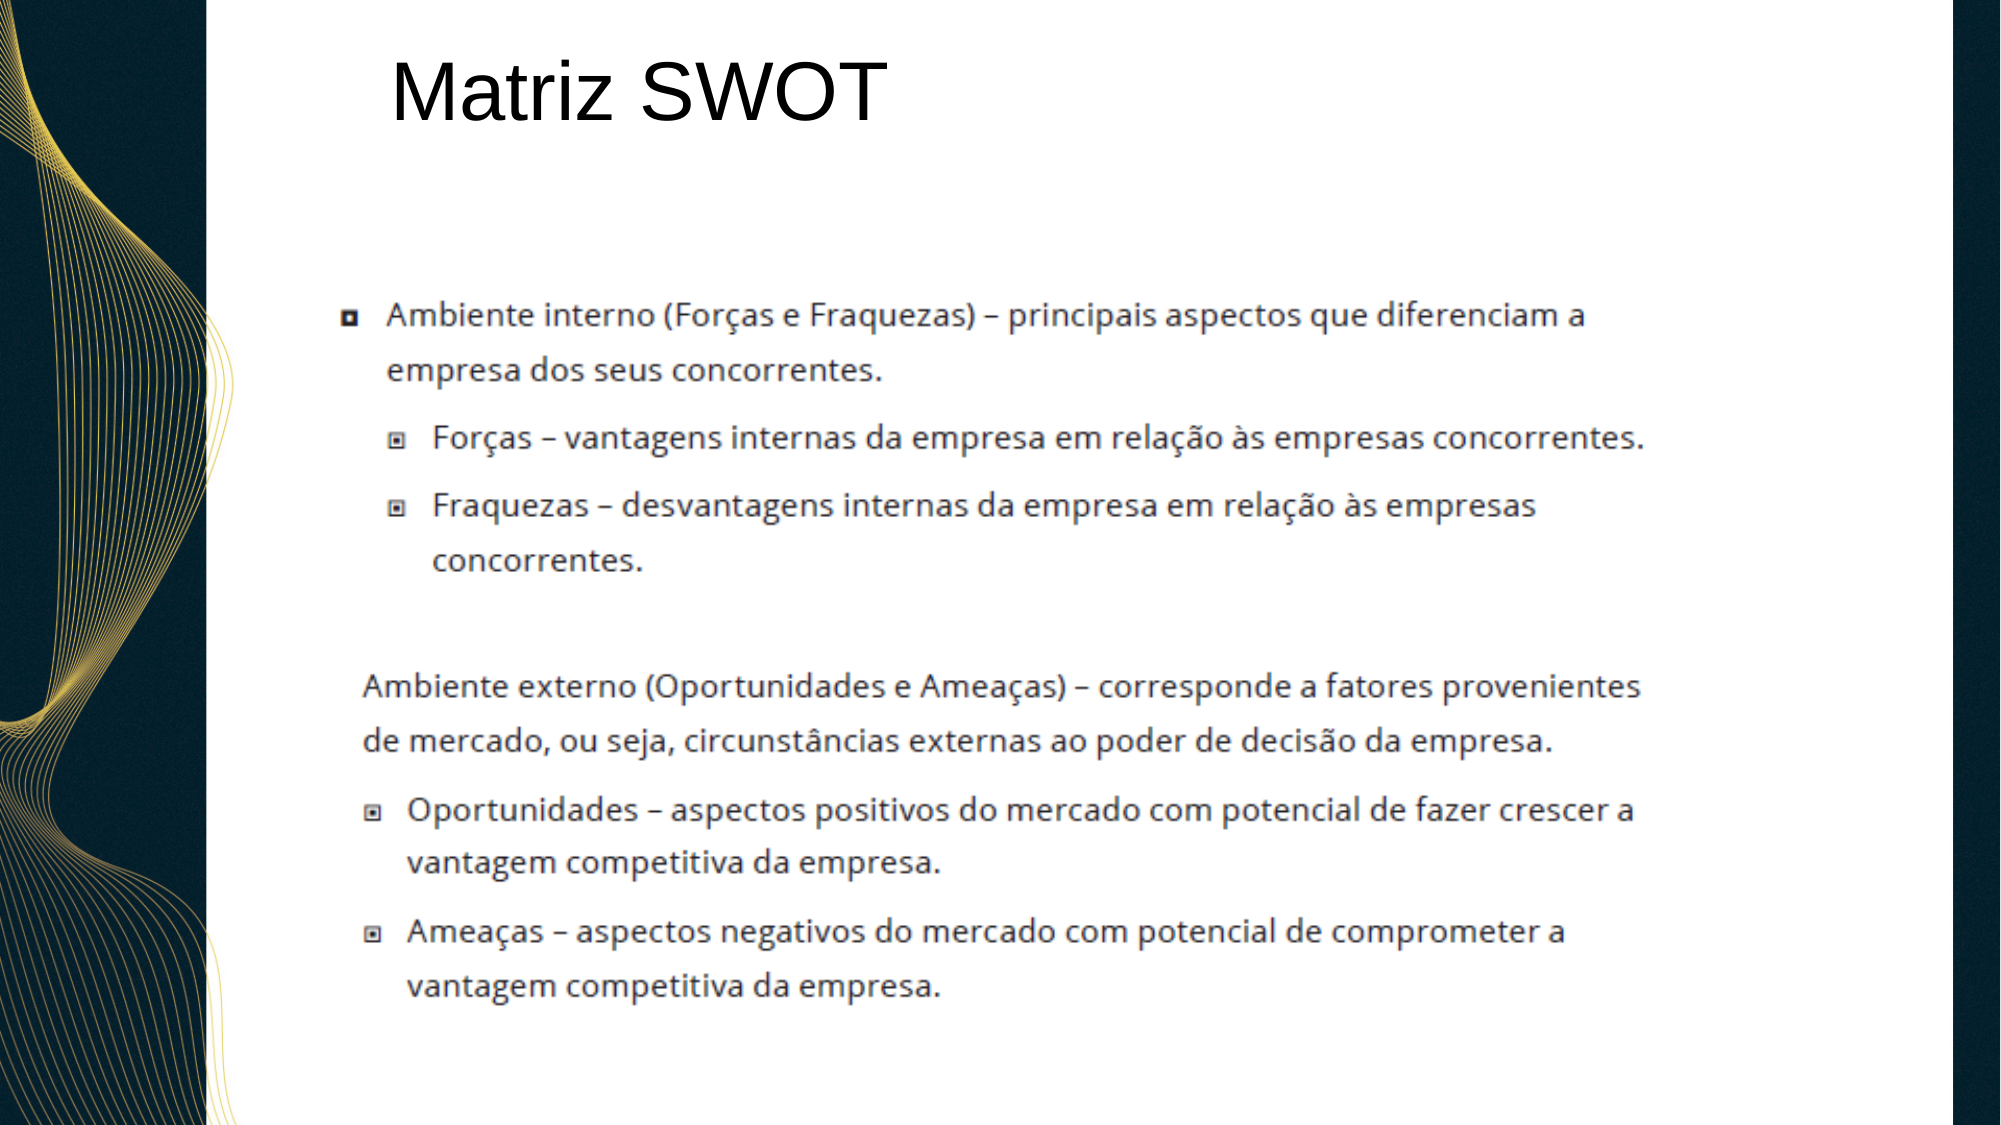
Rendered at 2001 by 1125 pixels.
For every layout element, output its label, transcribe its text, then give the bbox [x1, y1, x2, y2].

title Matriz SWOT [375, 37, 1713, 149]
picture [0, 0, 2001, 1125]
